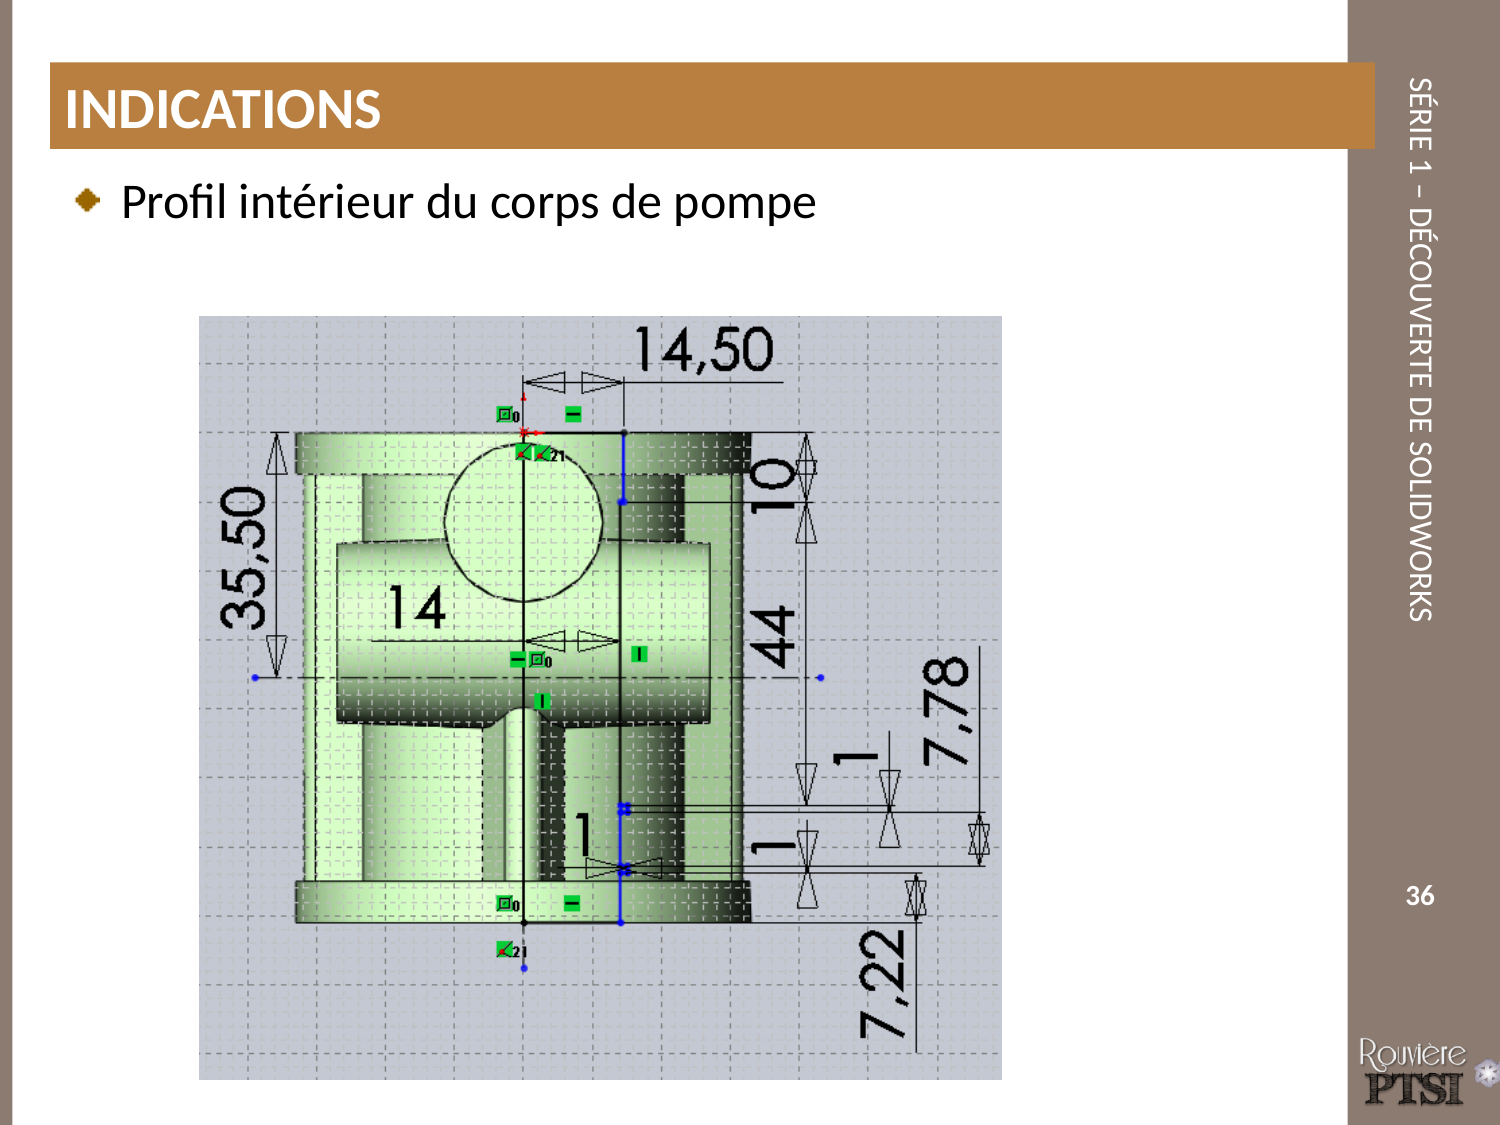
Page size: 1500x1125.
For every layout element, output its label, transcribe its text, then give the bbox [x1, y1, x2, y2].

picture [1359, 1037, 1500, 1109]
list Profil intérieur du corps de pompe [50, 160, 1336, 1025]
picture [64, 180, 100, 216]
slide_number 36 [1340, 869, 1500, 917]
picture [198, 316, 1002, 1080]
list Indications [50, 62, 1375, 149]
